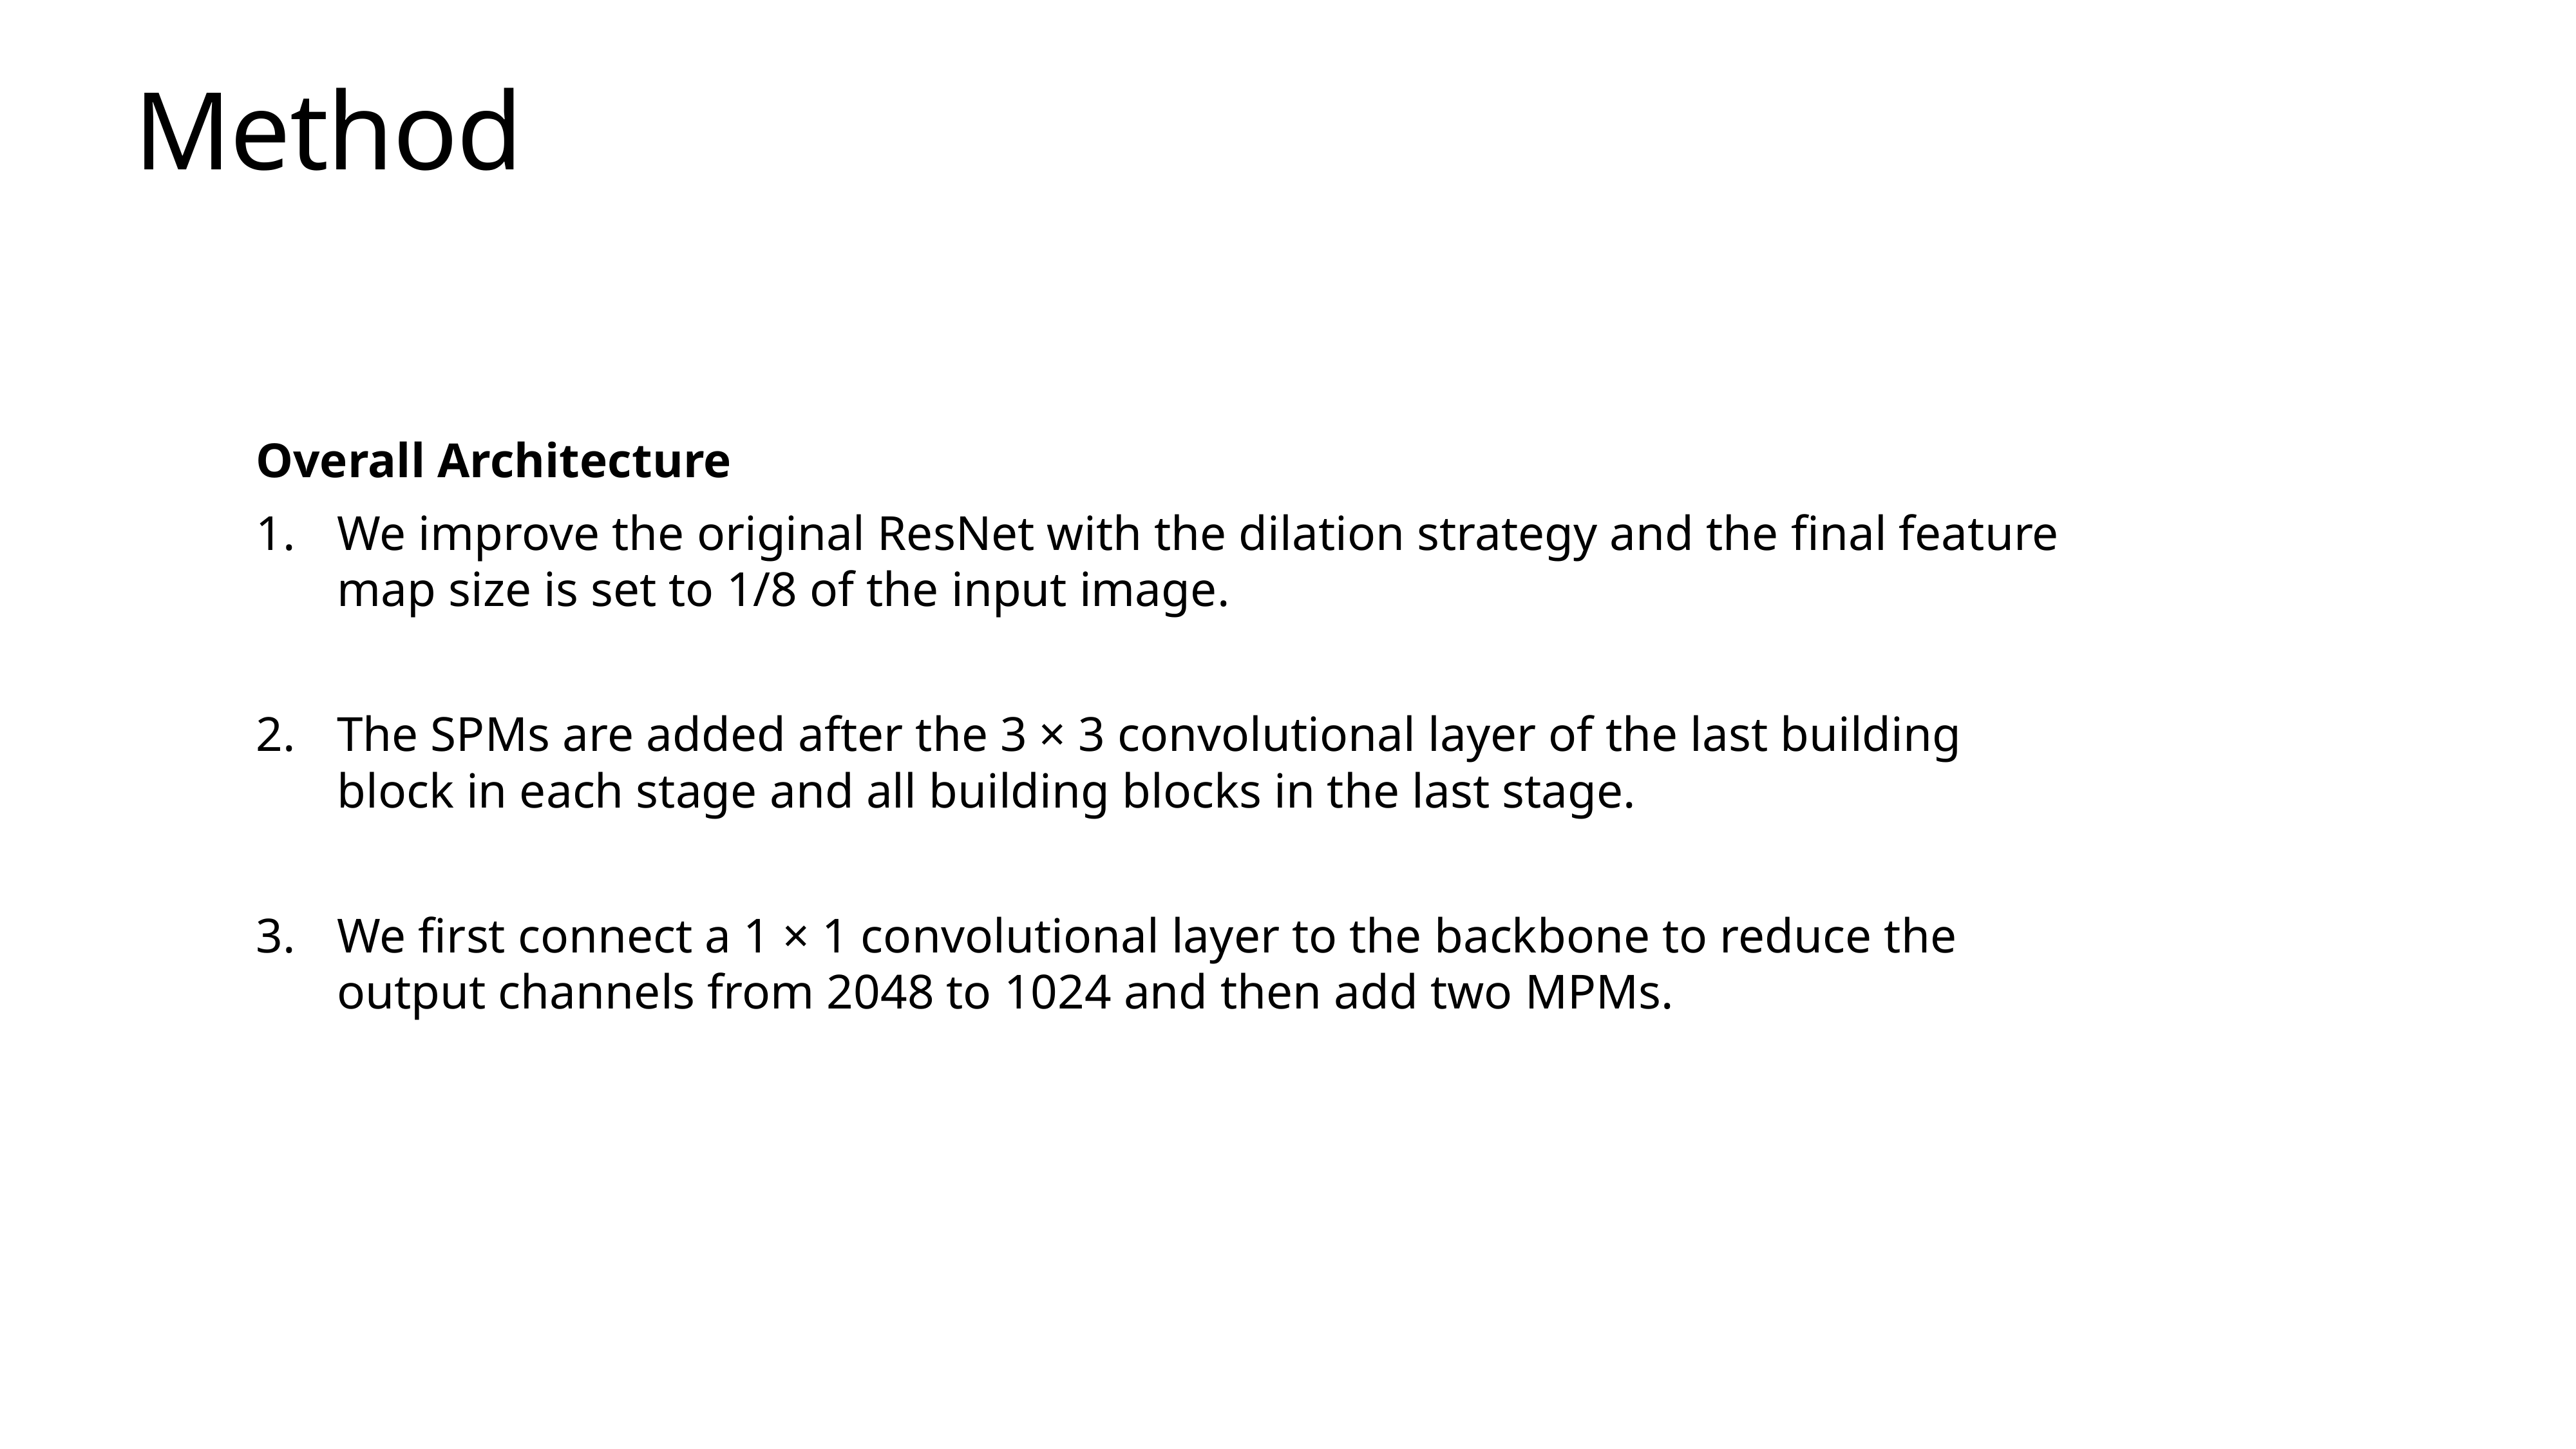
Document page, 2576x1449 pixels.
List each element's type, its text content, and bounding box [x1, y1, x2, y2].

title Method [128, 81, 2448, 265]
text_box Overall Architecture We improve the original ResNet with the dilation strategy and the final feature map size is set to 1/8 of the input image. The SPMs are added after the 3 × 3 convolutional layer of the last building block in each stage and all building blocks in the last stage. We first connect a 1 × 1 convolutional layer to the backbone to reduce the output channels from 2048 to 1024 and then add two MPMs. [251, 425, 2087, 1024]
